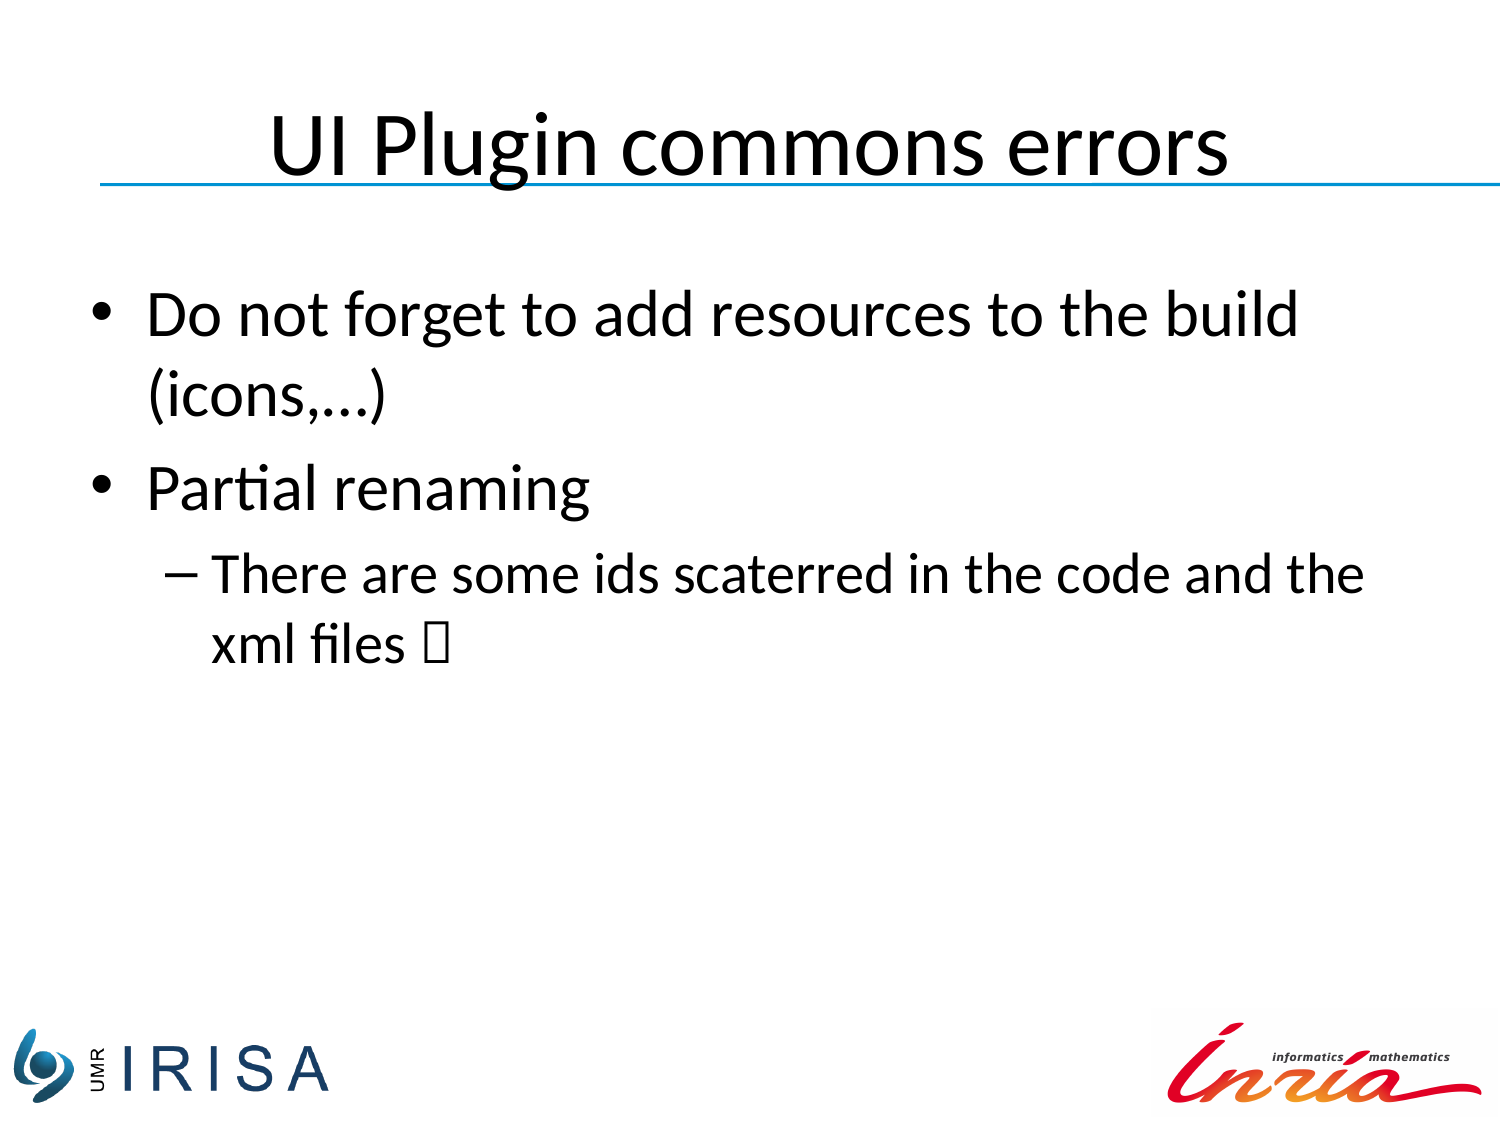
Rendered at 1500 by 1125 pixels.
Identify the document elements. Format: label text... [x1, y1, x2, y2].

list Do not forget to add resources to the build (icons,…) Partial renaming There are some ids scaterred in the code and the xml files  [75, 262, 1425, 1005]
title UI Plugin commons errors [75, 45, 1425, 233]
picture [13, 1028, 329, 1103]
picture [1151, 1008, 1498, 1117]
